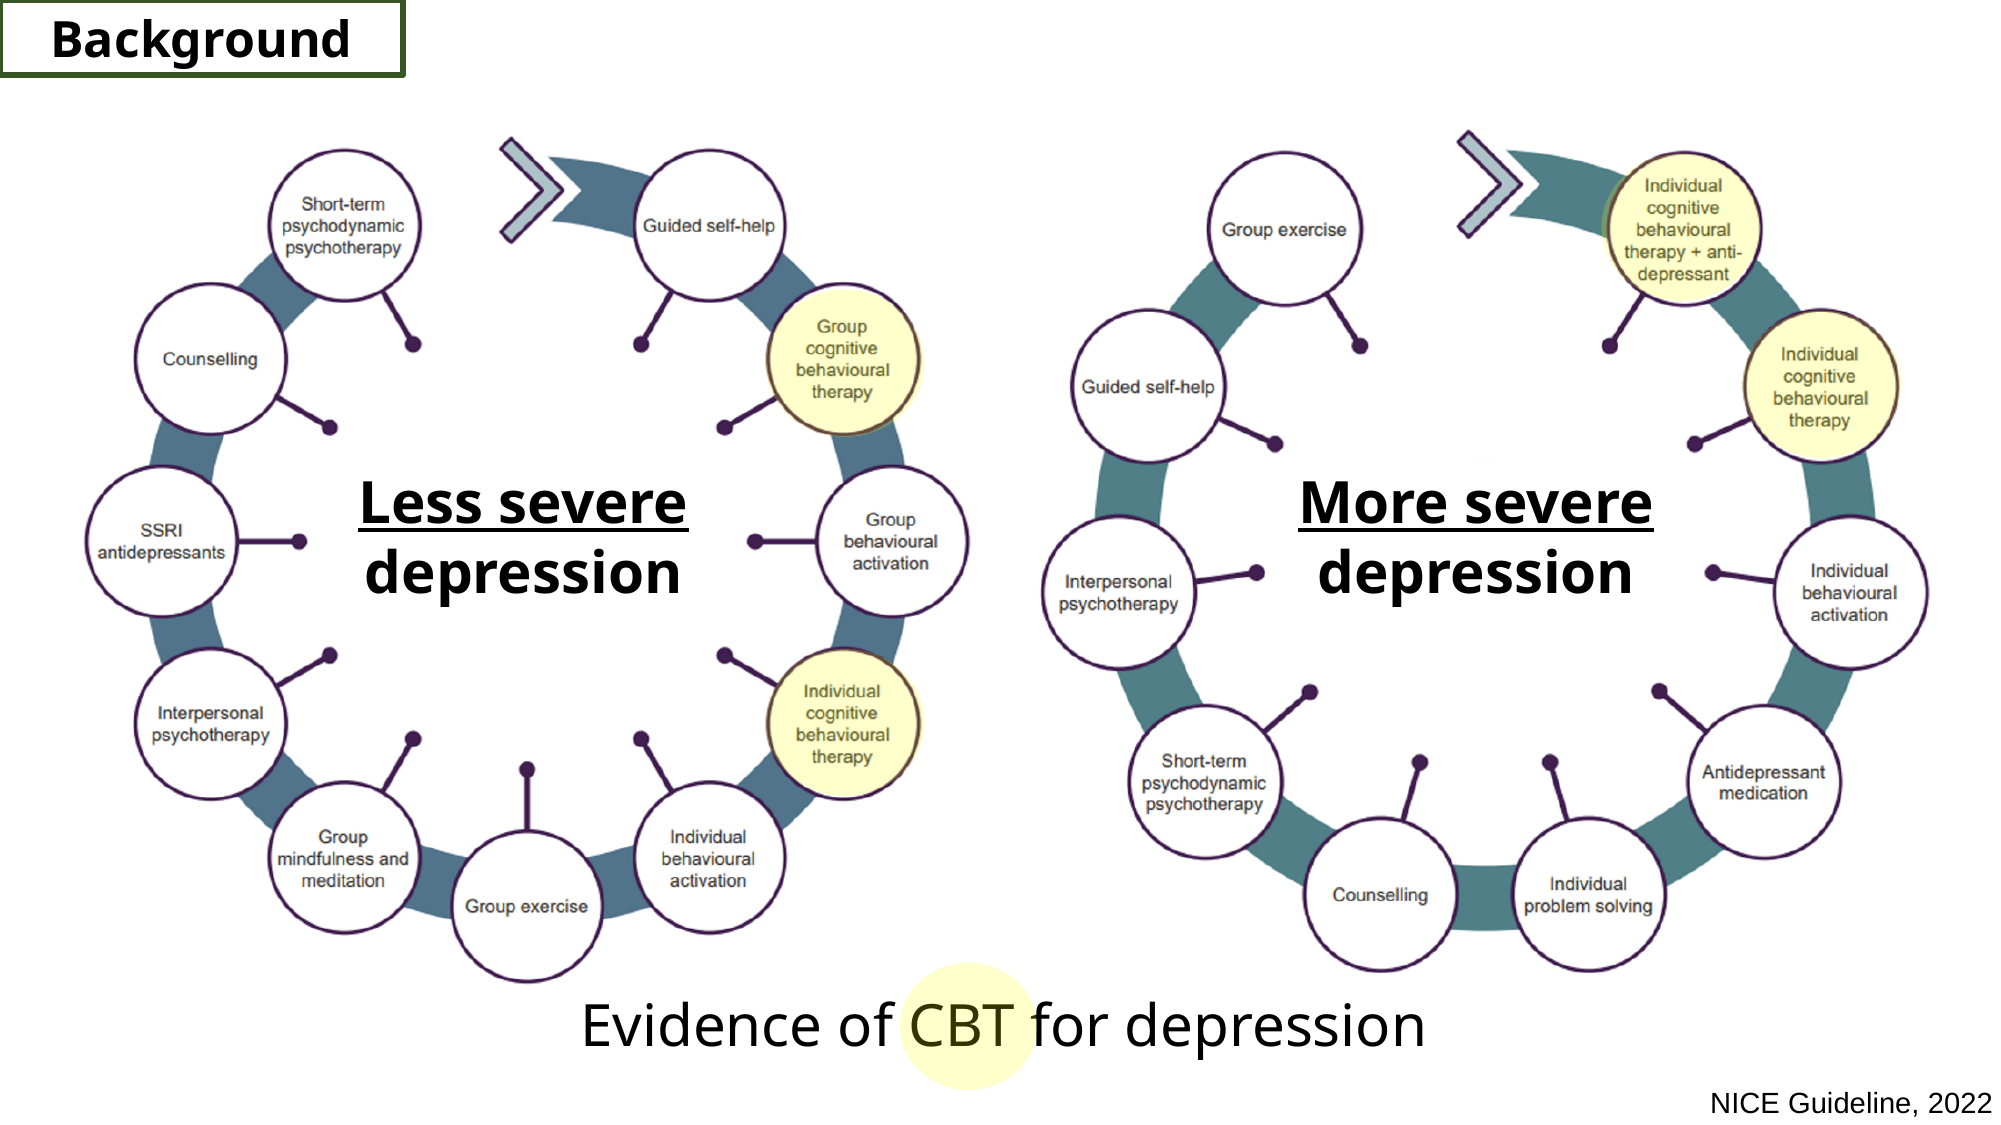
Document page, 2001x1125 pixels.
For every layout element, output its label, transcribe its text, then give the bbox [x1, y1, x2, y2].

text_box Background [0, 0, 404, 75]
text_box [898, 961, 1038, 1092]
picture [1034, 125, 1934, 980]
picture [74, 131, 974, 989]
list Evidence of CBT for depression [516, 988, 1491, 1094]
text_box NICE Guideline, 2022 [1695, 1076, 2000, 1125]
